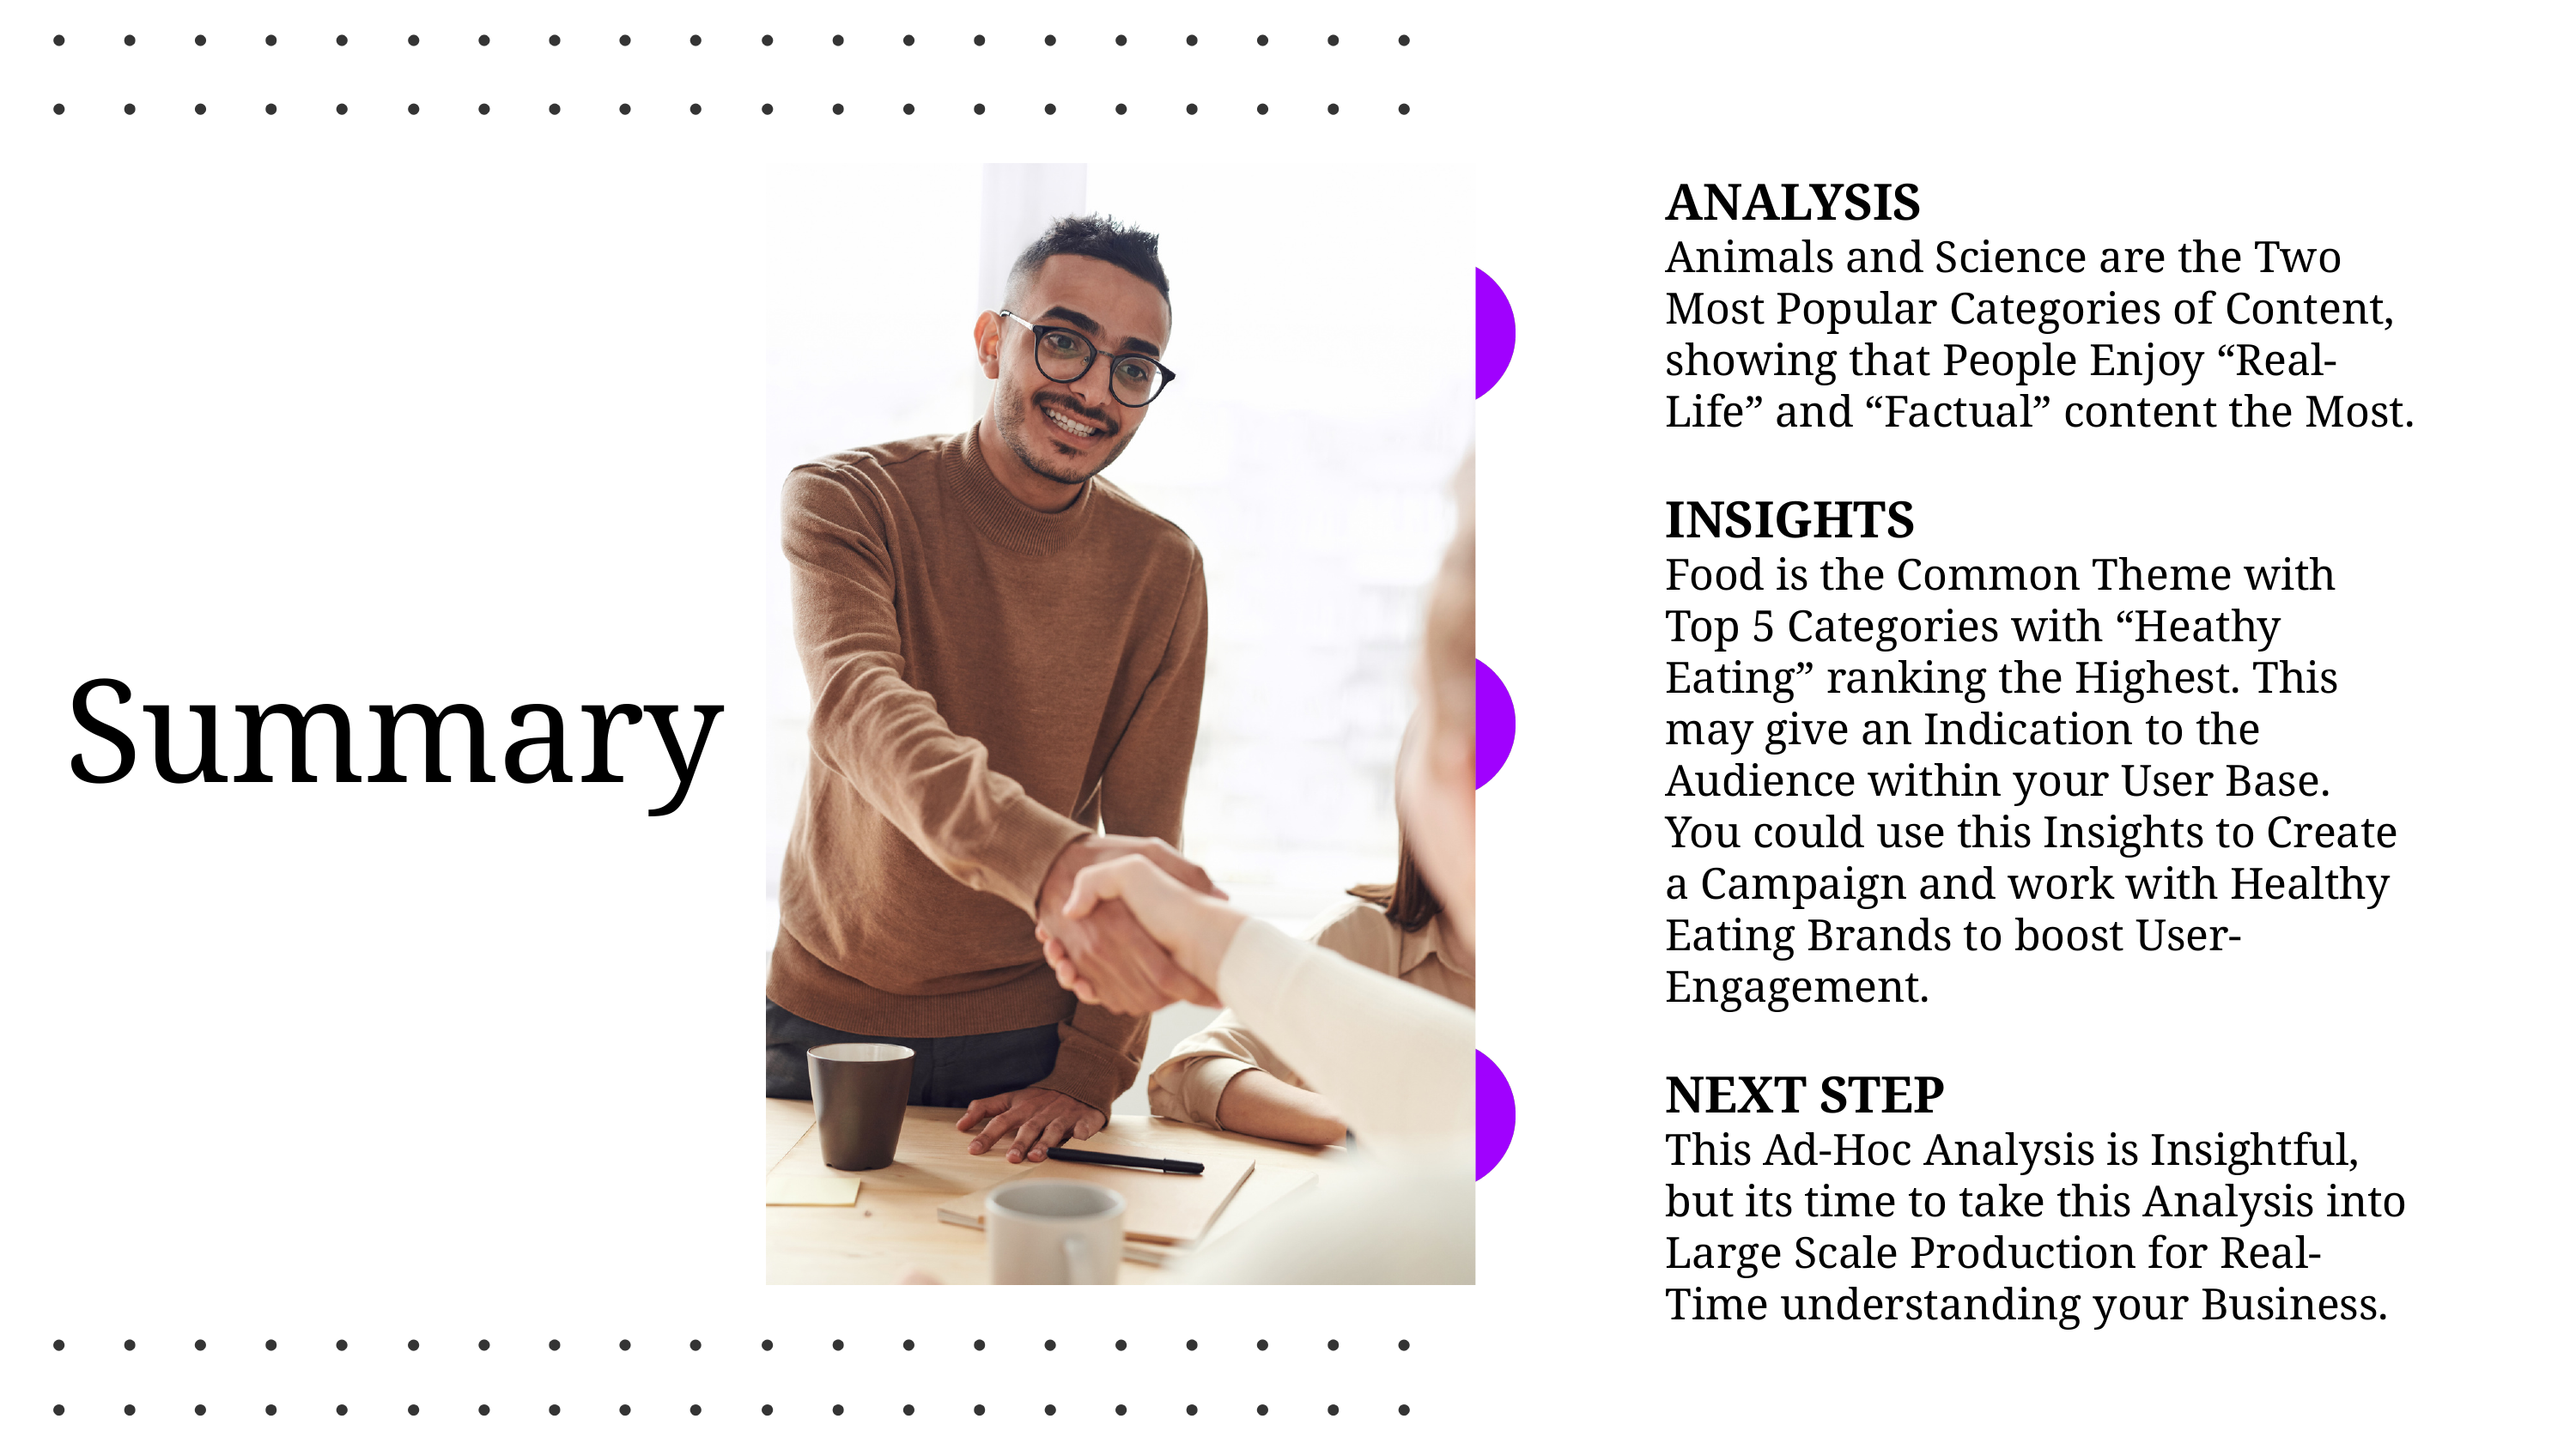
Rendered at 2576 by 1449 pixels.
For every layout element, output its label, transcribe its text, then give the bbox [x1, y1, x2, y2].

text_box Summary [64, 639, 727, 811]
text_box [1631, 980, 2432, 1104]
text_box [46, 1335, 1414, 1449]
text_box ANALYSIS Animals and Science are the Two Most Popular Categories of Content, showing that People Enjoy “Real-Life” and “Factual” content the Most. INSIGHTS Food is the Common Theme with Top 5 Categories with “Heathy Eating” ranking the Highest. This may give an Indication to the Audience within your User Base. You could use this Insights to Create a Campaign and work with Healthy Eating Brands to boost User-Engagement. NEXT STEP This Ad-Hoc Analysis is Insightful, but its time to take this Analysis into Large Scale Production for Real-Time understanding your Business. [1652, 1109, 2432, 1336]
text_box ANALYSIS Animals and Science are the Two Most Popular Categories of Content, showing that People Enjoy “Real-Life” and “Factual” content the Most. INSIGHTS Food is the Common Theme with Top 5 Categories with “Heathy Eating” ranking the Highest. This may give an Indication to the Audience within your User Base. You could use this Insights to Create a Campaign and work with Healthy Eating Brands to boost User-Engagement. NEXT STEP This Ad-Hoc Analysis is Insightful, but its time to take this Analysis into Large Scale Production for Real-Time understanding your Business. [1652, 351, 2432, 980]
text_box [46, 0, 1414, 118]
picture [765, 163, 1562, 1286]
text_box ANALYSIS Animals and Science are the Two Most Popular Categories of Content, showing that People Enjoy “Real-Life” and “Factual” content the Most. INSIGHTS Food is the Common Theme with Top 5 Categories with “Heathy Eating” ranking the Highest. This may give an Indication to the Audience within your User Base. You could use this Insights to Create a Campaign and work with Healthy Eating Brands to boost User-Engagement. NEXT STEP This Ad-Hoc Analysis is Insightful, but its time to take this Analysis into Large Scale Production for Real-Time understanding your Business. [1652, 163, 2432, 221]
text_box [1631, 221, 2432, 345]
